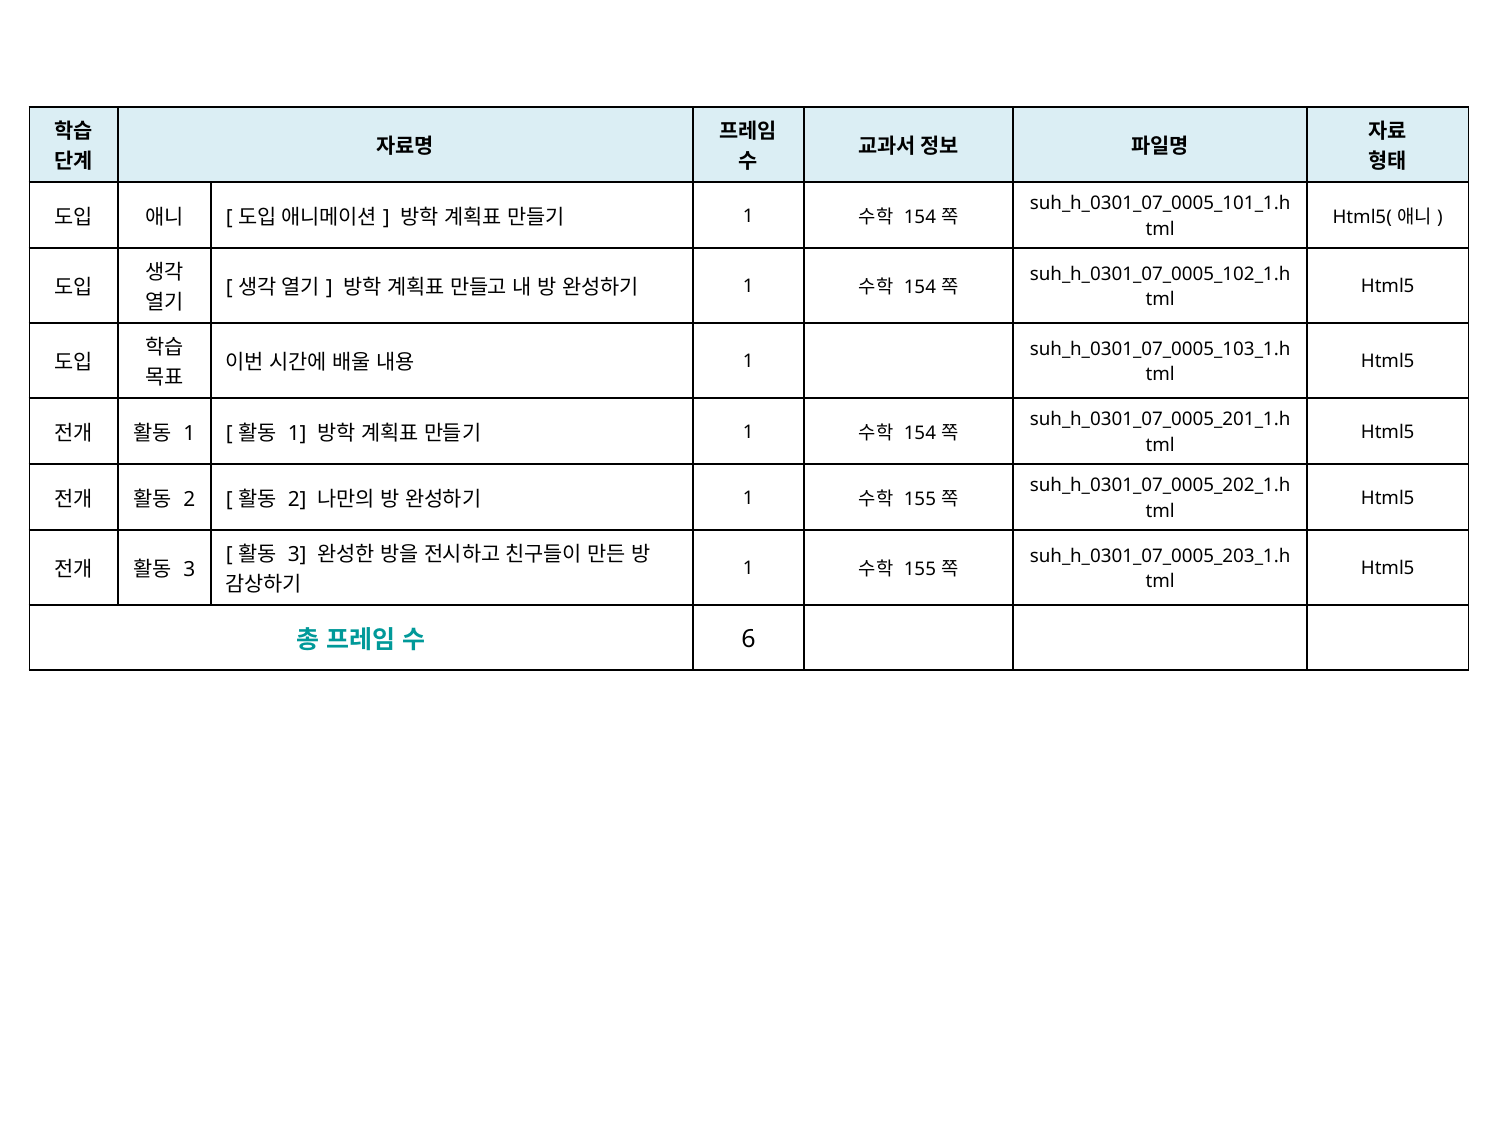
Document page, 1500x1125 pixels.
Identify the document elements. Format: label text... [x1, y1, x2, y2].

table_cell 전개 [30, 465, 117, 529]
table_cell [활동 1] 방학 계획표 만들기 [212, 399, 692, 463]
table_cell [활동 3] 완성한 방을 전시하고 친구들이 만든 방 감상하기 [212, 531, 692, 604]
table_cell 이번 시간에 배울 내용 [212, 324, 692, 397]
table_cell 수학 154쪽 [805, 183, 1012, 247]
table_cell [1014, 606, 1306, 669]
table_cell 생각 열기 [119, 249, 210, 322]
table_cell 6 [694, 606, 803, 669]
table_cell [활동 2] 나만의 방 완성하기 [212, 465, 692, 529]
table_cell suh_h_0301_07_0005_102_1.html [1014, 249, 1306, 322]
table_cell suh_h_0301_07_0005_203_1.html [1014, 531, 1306, 604]
table_cell 1 [694, 324, 803, 397]
table_cell 1 [694, 249, 803, 322]
table_cell Html5 [1308, 249, 1468, 322]
table_cell 1 [694, 531, 803, 604]
table_cell [도입 애니메이션] 방학 계획표 만들기 [212, 183, 692, 247]
table_cell 도입 [30, 183, 117, 247]
table_cell Html5(애니) [1308, 183, 1468, 247]
table_cell [1308, 606, 1468, 669]
table_cell 전개 [30, 531, 117, 604]
table_cell [805, 324, 1012, 397]
table_cell 1 [694, 183, 803, 247]
table_header 프레임 수 [694, 108, 803, 181]
table_cell 전개 [30, 399, 117, 463]
table_cell suh_h_0301_07_0005_202_1.html [1014, 465, 1306, 529]
table_cell 1 [694, 465, 803, 529]
table_header 학습 단계 [30, 108, 117, 181]
table_cell suh_h_0301_07_0005_201_1.html [1014, 399, 1306, 463]
table_header 자료명 [119, 108, 692, 181]
table_header 파일명 [1014, 108, 1306, 181]
table_cell Html5 [1308, 531, 1468, 604]
table_cell Html5 [1308, 324, 1468, 397]
table_cell 학습 목표 [119, 324, 210, 397]
table_cell 도입 [30, 324, 117, 397]
table_cell 총 프레임 수 [30, 606, 692, 669]
table_cell 활동 2 [119, 465, 210, 529]
table_cell 1 [694, 399, 803, 463]
table_cell 도입 [30, 249, 117, 322]
table_cell Html5 [1308, 465, 1468, 529]
table_cell [805, 606, 1012, 669]
table_cell suh_h_0301_07_0005_103_1.html [1014, 324, 1306, 397]
table_cell 수학 155쪽 [805, 465, 1012, 529]
table_header 교과서 정보 [805, 108, 1012, 181]
table_cell 활동 1 [119, 399, 210, 463]
table_cell 수학 154쪽 [805, 399, 1012, 463]
table_cell 애니 [119, 183, 210, 247]
table_cell 활동 3 [119, 531, 210, 604]
table_header 자료 형태 [1308, 108, 1468, 181]
table_cell 수학 155쪽 [805, 531, 1012, 604]
table_cell Html5 [1308, 399, 1468, 463]
table_cell [생각 열기] 방학 계획표 만들고 내 방 완성하기 [212, 249, 692, 322]
table_cell suh_h_0301_07_0005_101_1.html [1014, 183, 1306, 247]
table_cell 수학 154쪽 [805, 249, 1012, 322]
